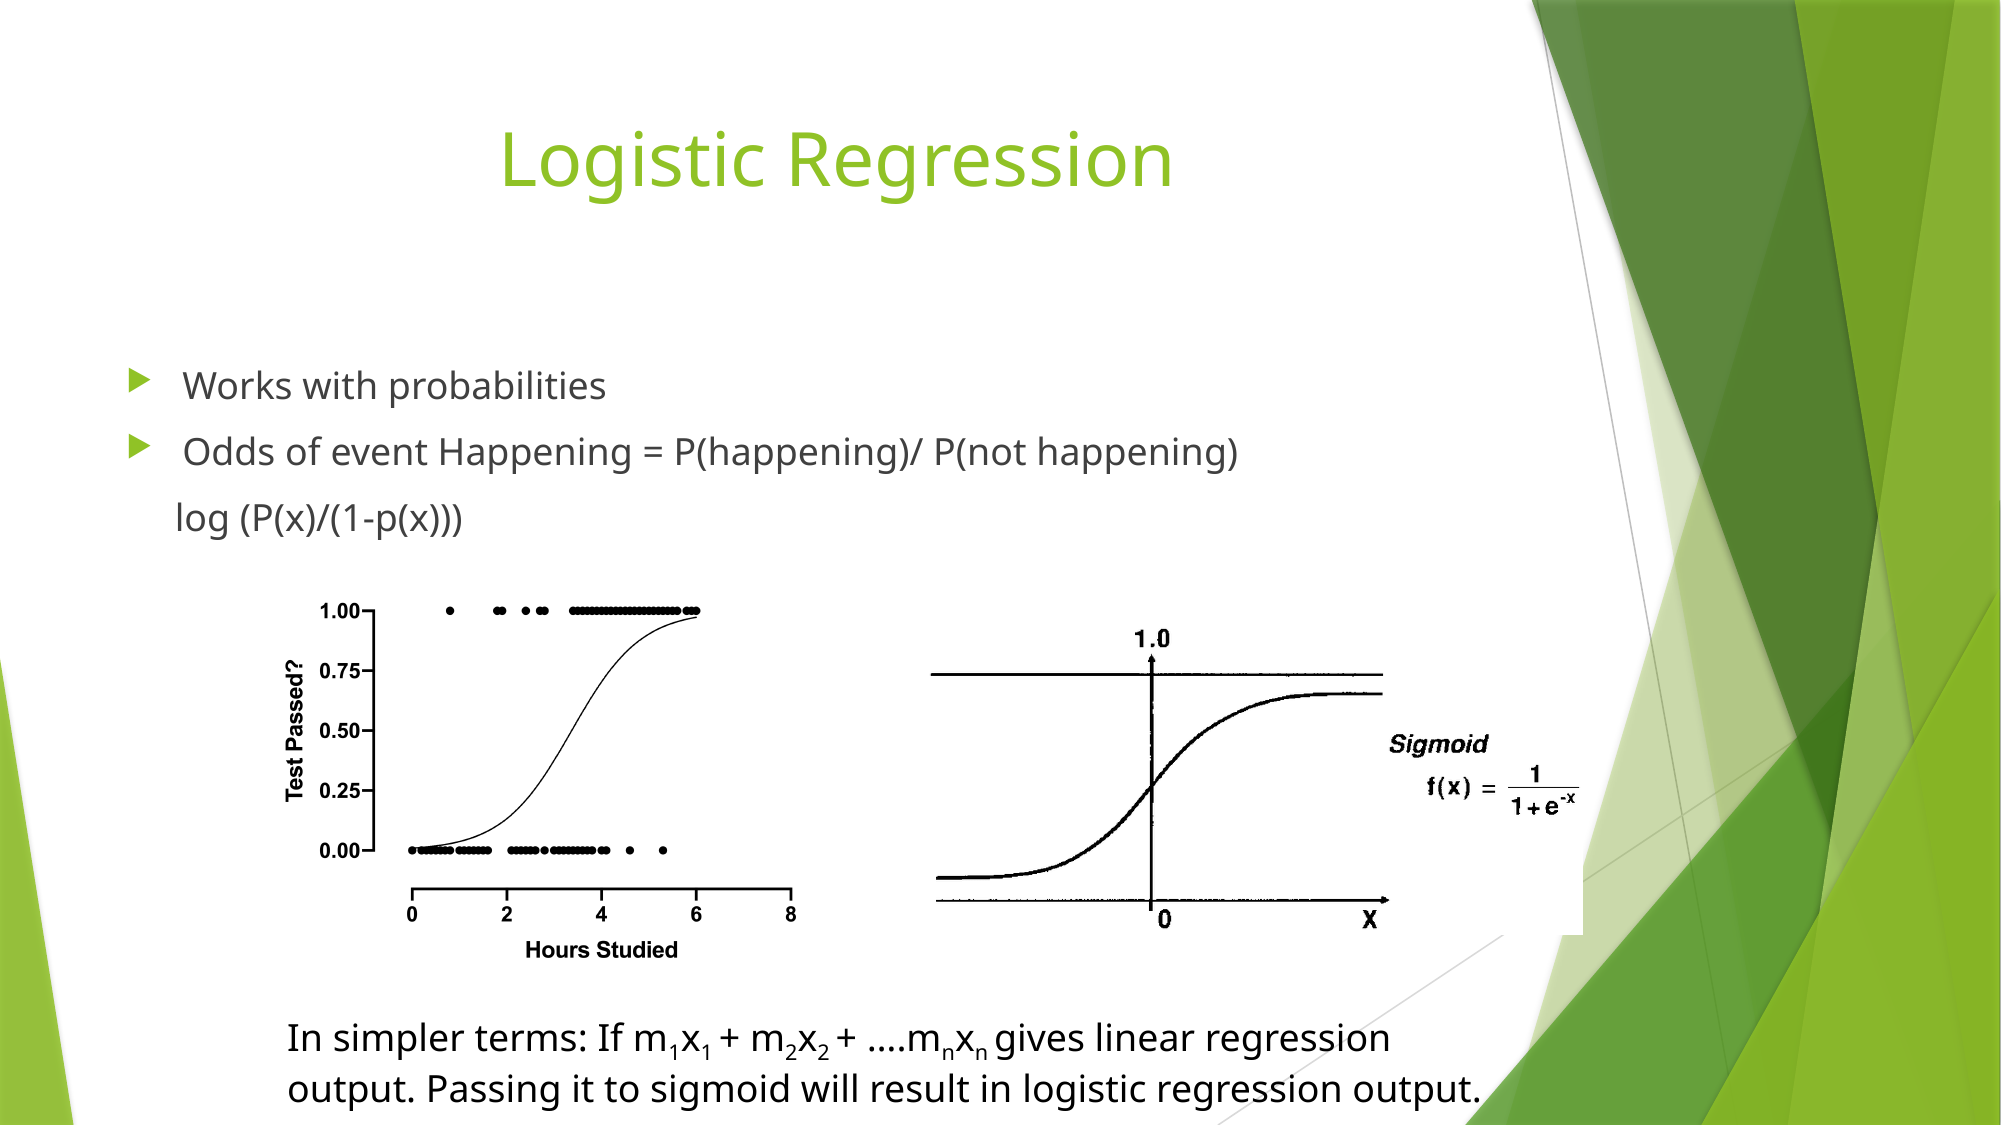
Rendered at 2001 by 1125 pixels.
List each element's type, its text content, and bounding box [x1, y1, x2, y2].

list Works with probabilities Odds of event Happening = P(happening)/ P(not happening) log (P(x)/(1-p(x))) [111, 354, 1522, 992]
text_box In simpler terms: If m1x1 + m2x2 + ….mnxn gives linear regression output. Passing it to sigmoid will result in logistic regression output. [272, 1006, 1501, 1117]
picture [271, 586, 841, 973]
picture [924, 624, 1584, 935]
title Logistic Regression [483, 103, 1894, 321]
